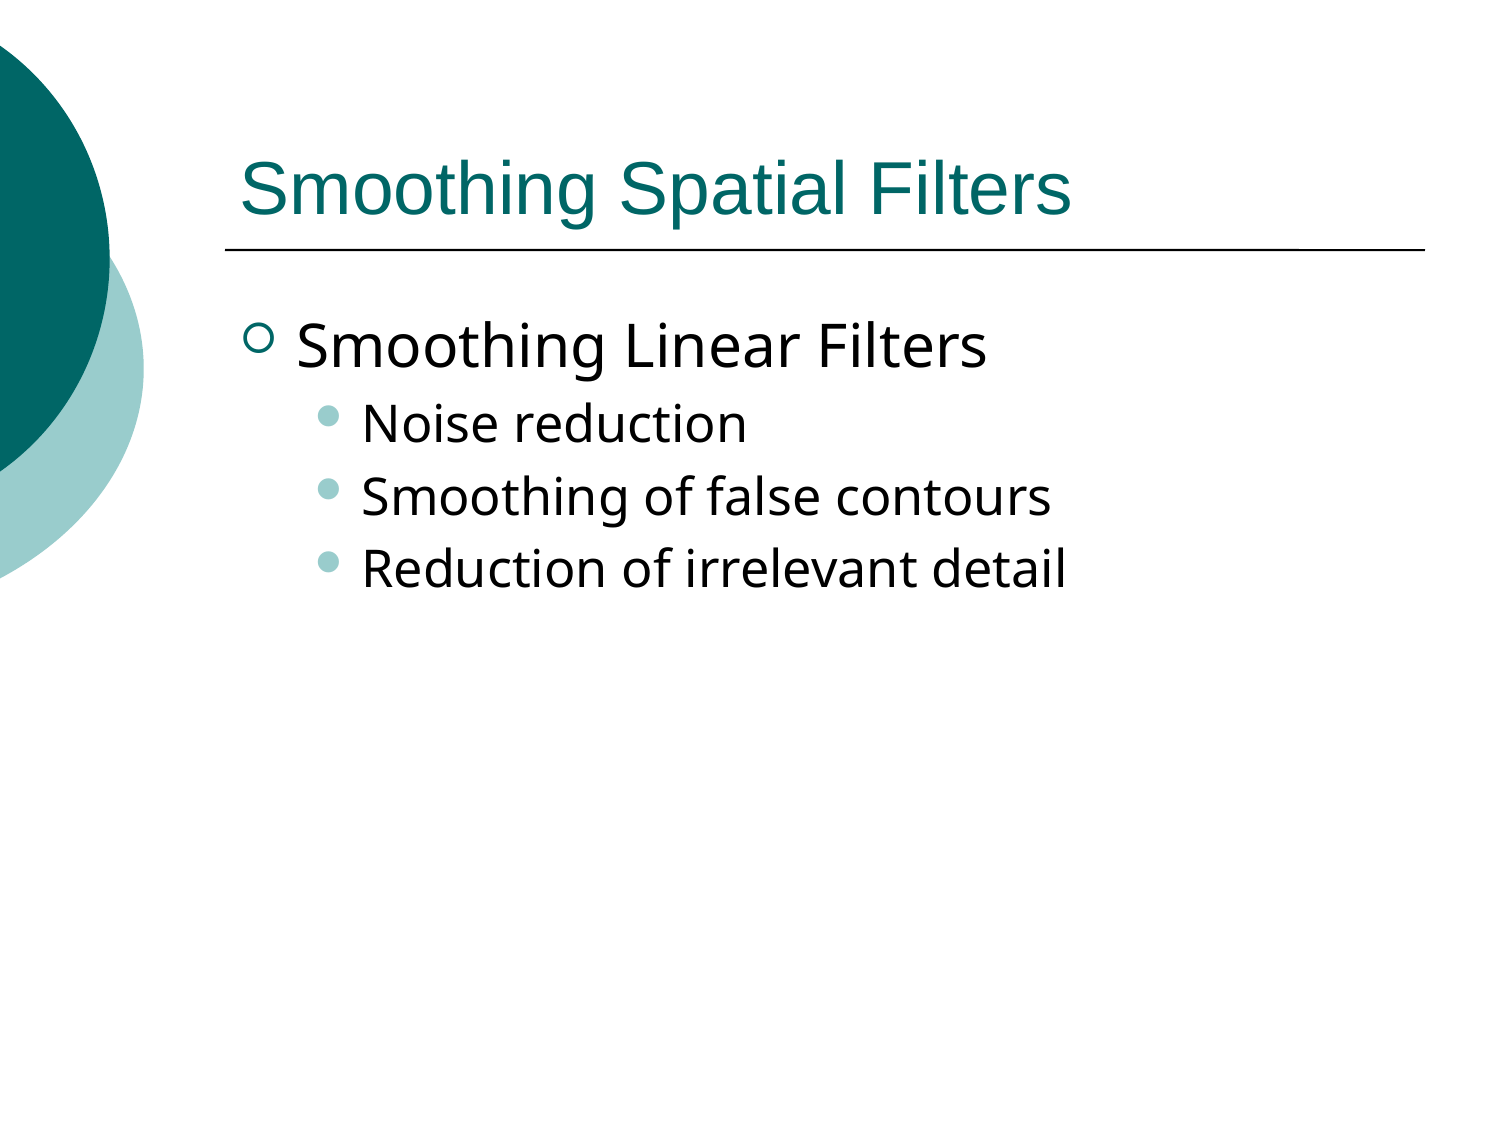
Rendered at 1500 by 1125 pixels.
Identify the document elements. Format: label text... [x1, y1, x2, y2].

title Smoothing Spatial Filters [224, 49, 1425, 238]
list Smoothing Linear Filters Noise reduction Smoothing of false contours Reduction of irrelevant detail [224, 299, 1425, 975]
